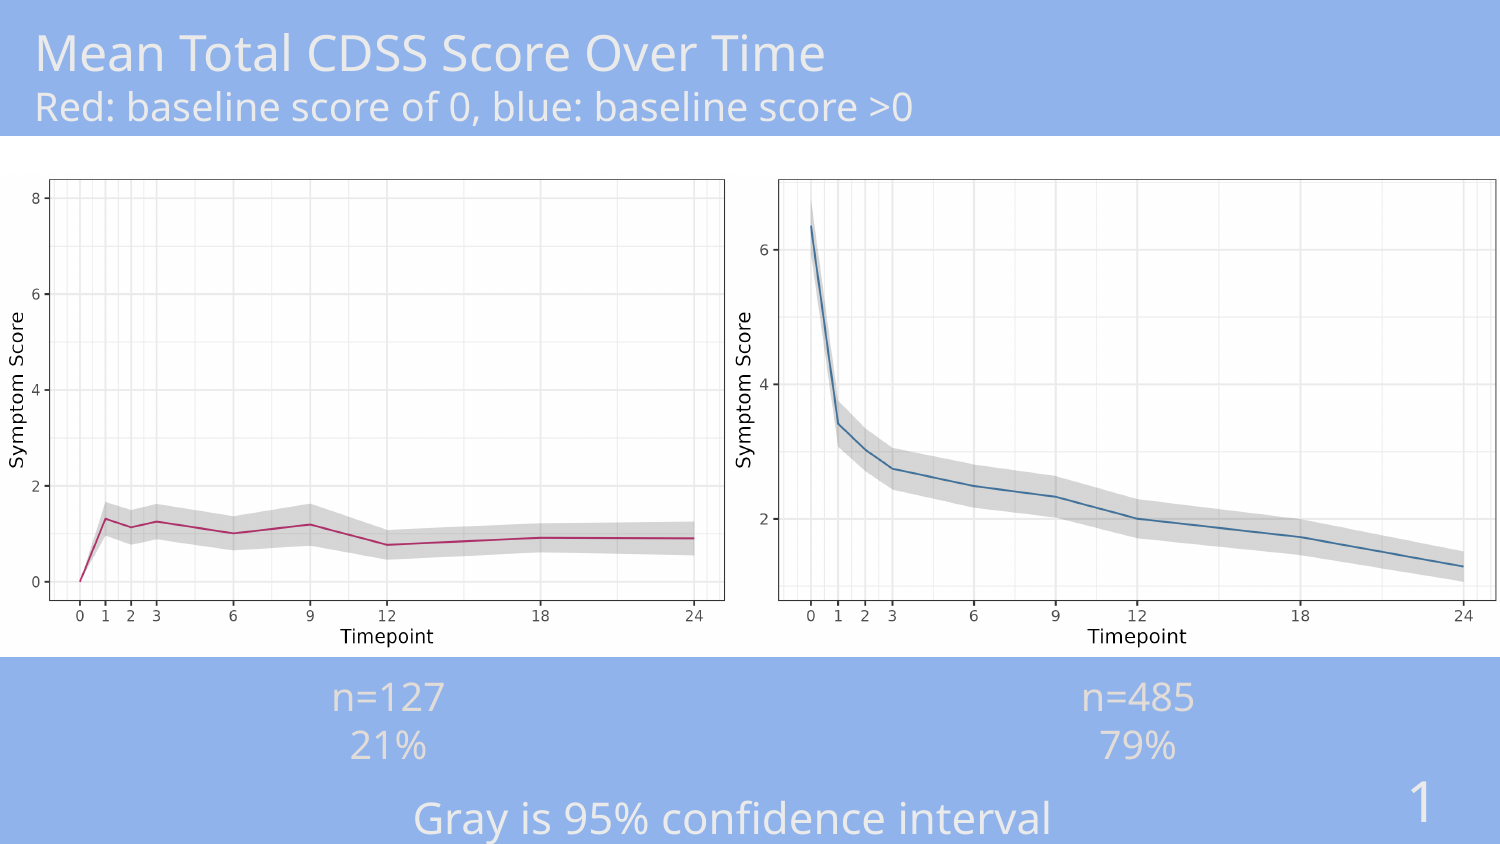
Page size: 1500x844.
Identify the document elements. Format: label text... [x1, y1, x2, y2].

text_box Mean Total CDSS Score Over Time Red: baseline score of 0, blue: baseline score >0 [19, 6, 1466, 122]
text_box 12 [1391, 750, 1480, 806]
picture [0, 136, 1500, 658]
text_box n=127 21% [315, 666, 462, 751]
text_box Gray is 95% confidence interval [9, 775, 1456, 844]
text_box n=485 79% [1064, 666, 1212, 772]
